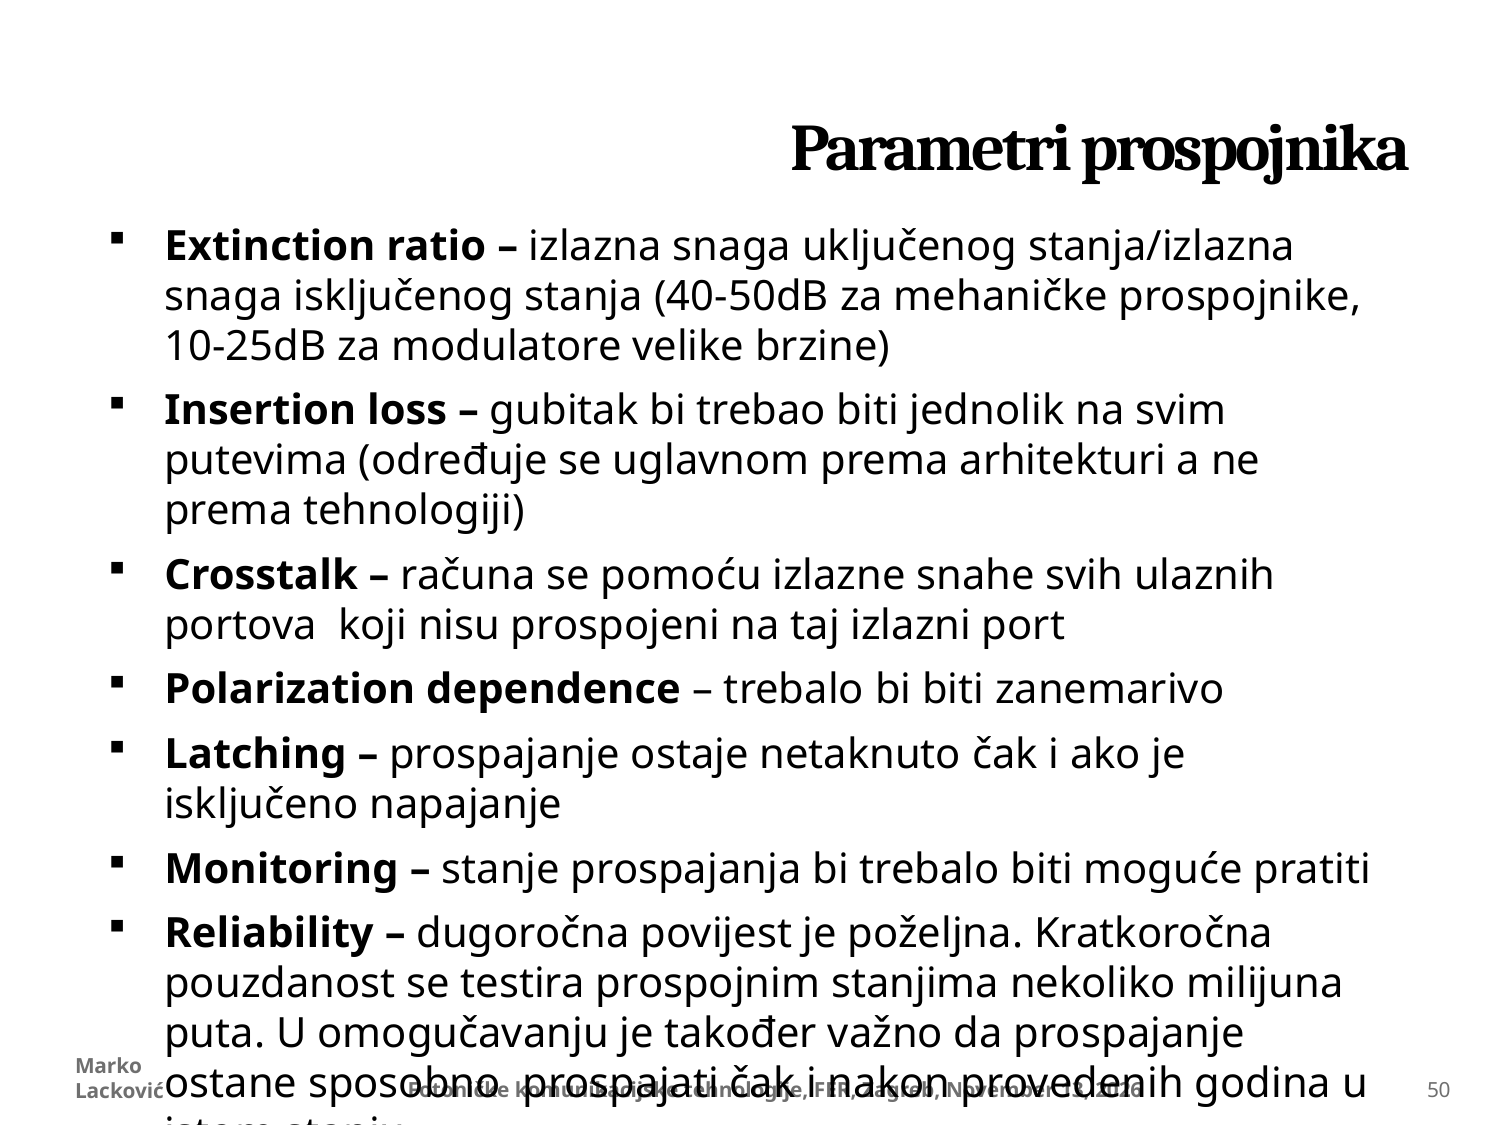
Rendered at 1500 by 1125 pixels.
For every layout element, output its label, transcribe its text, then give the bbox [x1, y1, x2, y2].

title Parametri prospojnika [75, 37, 1425, 250]
list Extinction ratio – izlazna snaga uključenog stanja/izlazna snaga isključenog stanja (40-50dB za mehaničke prospojnike, 10-25dB za modulatore velike brzine) Insertion loss – gubitak bi trebao biti jednolik na svim putevima (određuje se uglavnom prema arhitekturi a ne prema tehnologiji) Crosstalk – računa se pomoću izlazne snahe svih ulaznih portova koji nisu prospojeni na taj izlazni port Polarization dependence – trebalo bi biti zanemarivo Latching – prospajanje ostaje netaknuto čak i ako je isključeno napajanje Monitoring – stanje prospajanja bi trebalo biti moguće pratiti Reliability – dugoročna povijest je poželjna. Kratkoročna pouzdanost se testira prospojnim stanjima nekoliko milijuna puta. U omogučavanju je također važno da prospajanje ostane sposobno prospajati čak i nakon provedenih godina u istom stanju [81, 210, 1400, 1012]
